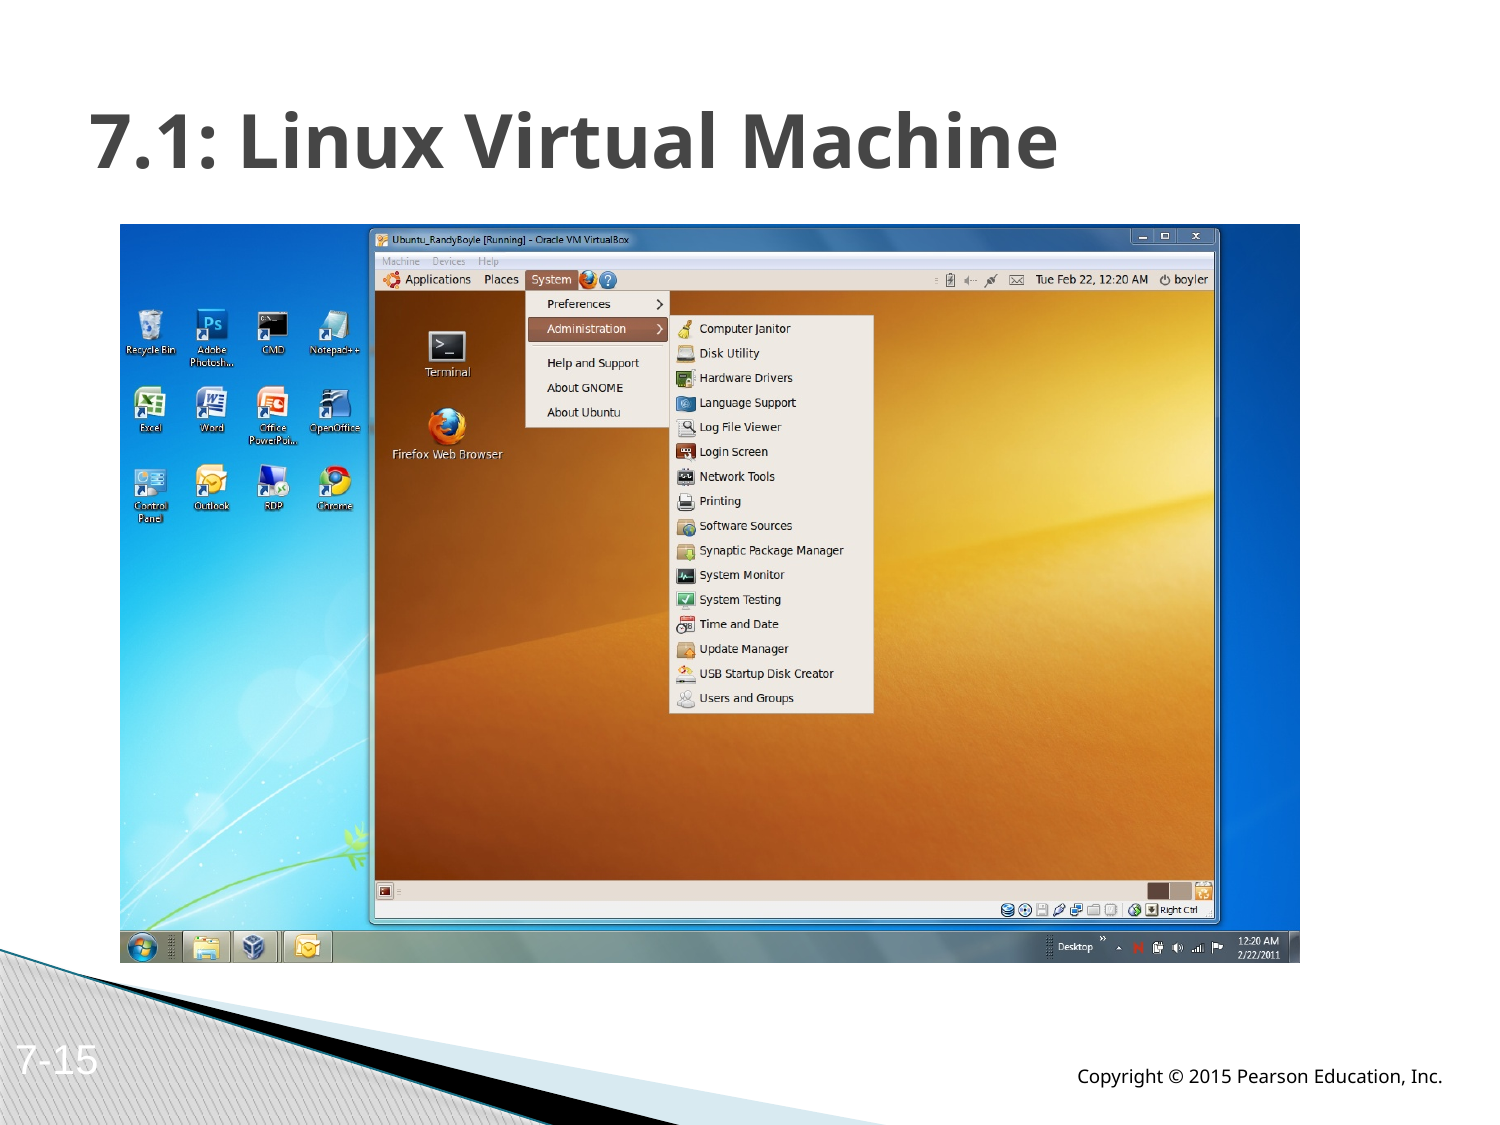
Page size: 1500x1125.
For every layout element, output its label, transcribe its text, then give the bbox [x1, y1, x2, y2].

picture [120, 224, 1301, 963]
slide_number 7-15 [0, 1025, 125, 1085]
title 7.1: Linux Virtual Machine [75, 45, 1425, 233]
